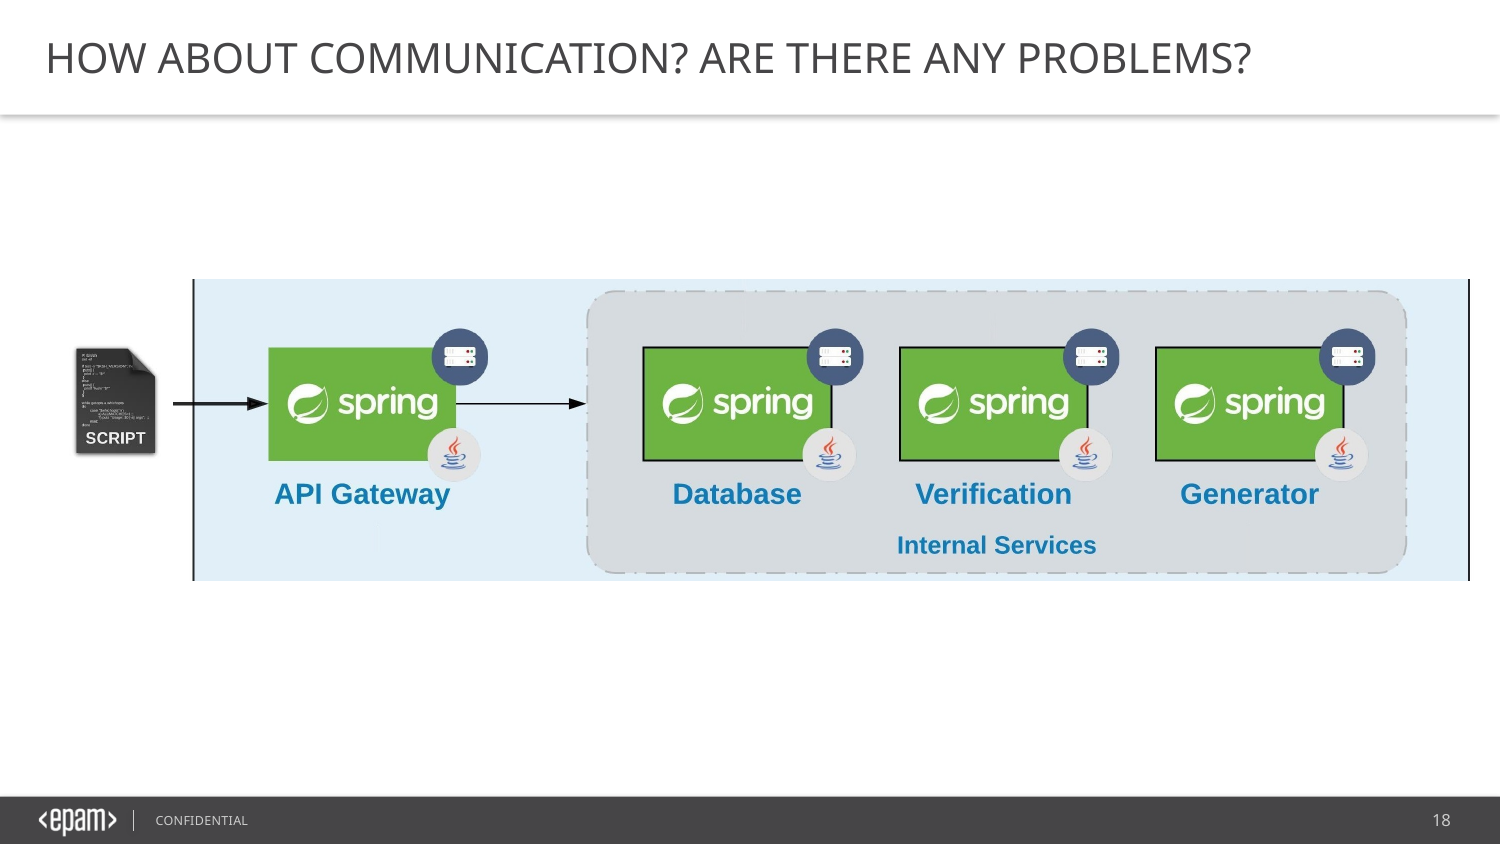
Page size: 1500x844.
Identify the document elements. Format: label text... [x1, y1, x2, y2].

picture [57, 279, 1477, 581]
list how about communication? Are there any problems? [0, 0, 1500, 115]
picture [38, 808, 117, 837]
